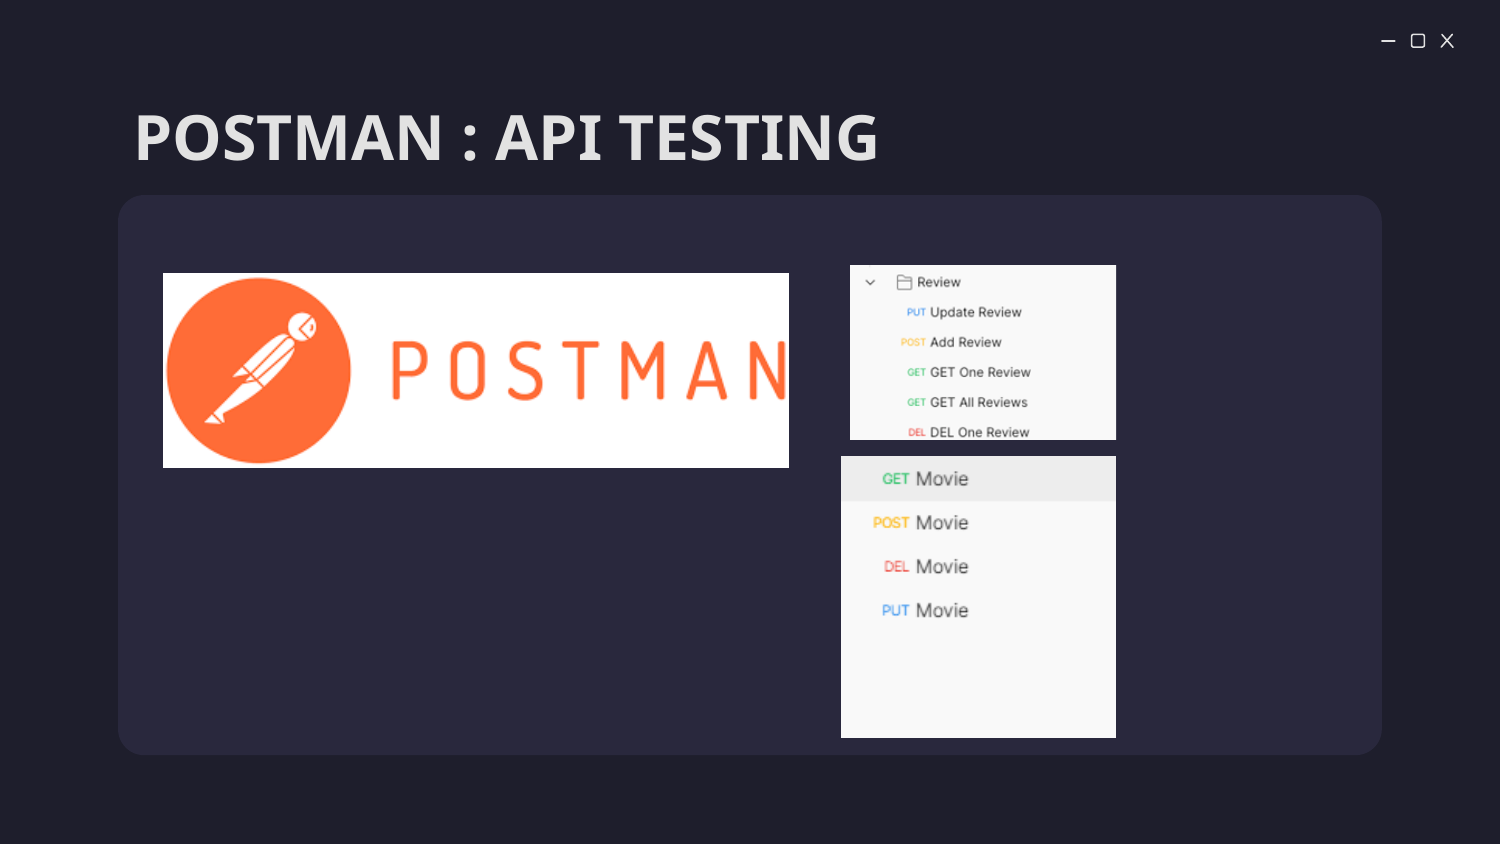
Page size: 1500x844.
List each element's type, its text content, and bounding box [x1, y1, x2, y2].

picture [840, 265, 1117, 441]
title POSTMAN : API TESTING [118, 88, 1300, 183]
picture [840, 456, 1117, 739]
picture [163, 273, 790, 468]
